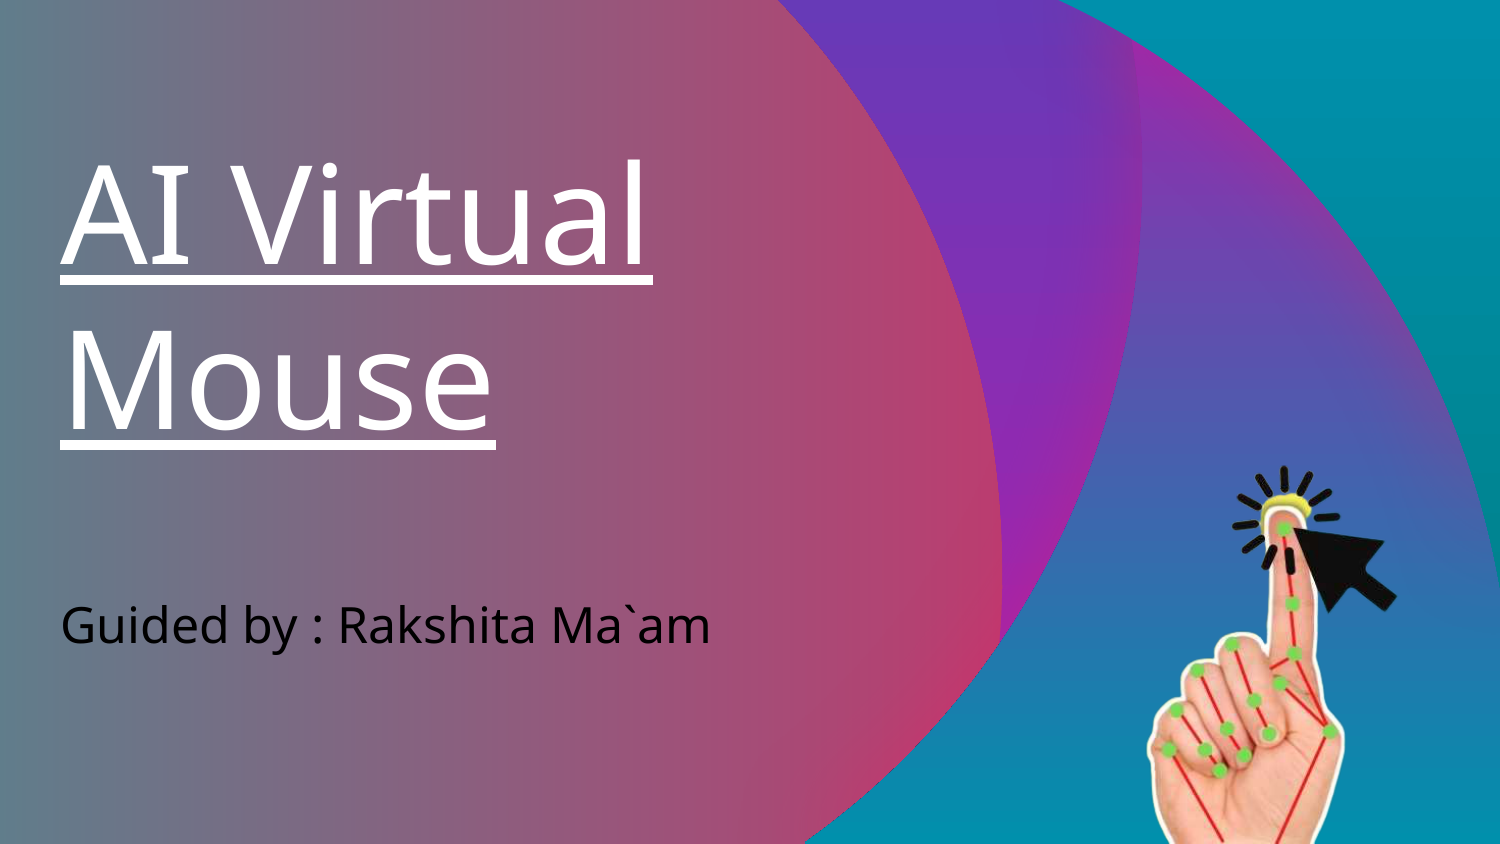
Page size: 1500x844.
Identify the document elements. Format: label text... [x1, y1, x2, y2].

text_box Guided by : Rakshita Ma`am [45, 579, 1051, 669]
picture [1053, 436, 1472, 844]
title AI Virtual Mouse [45, 197, 961, 388]
